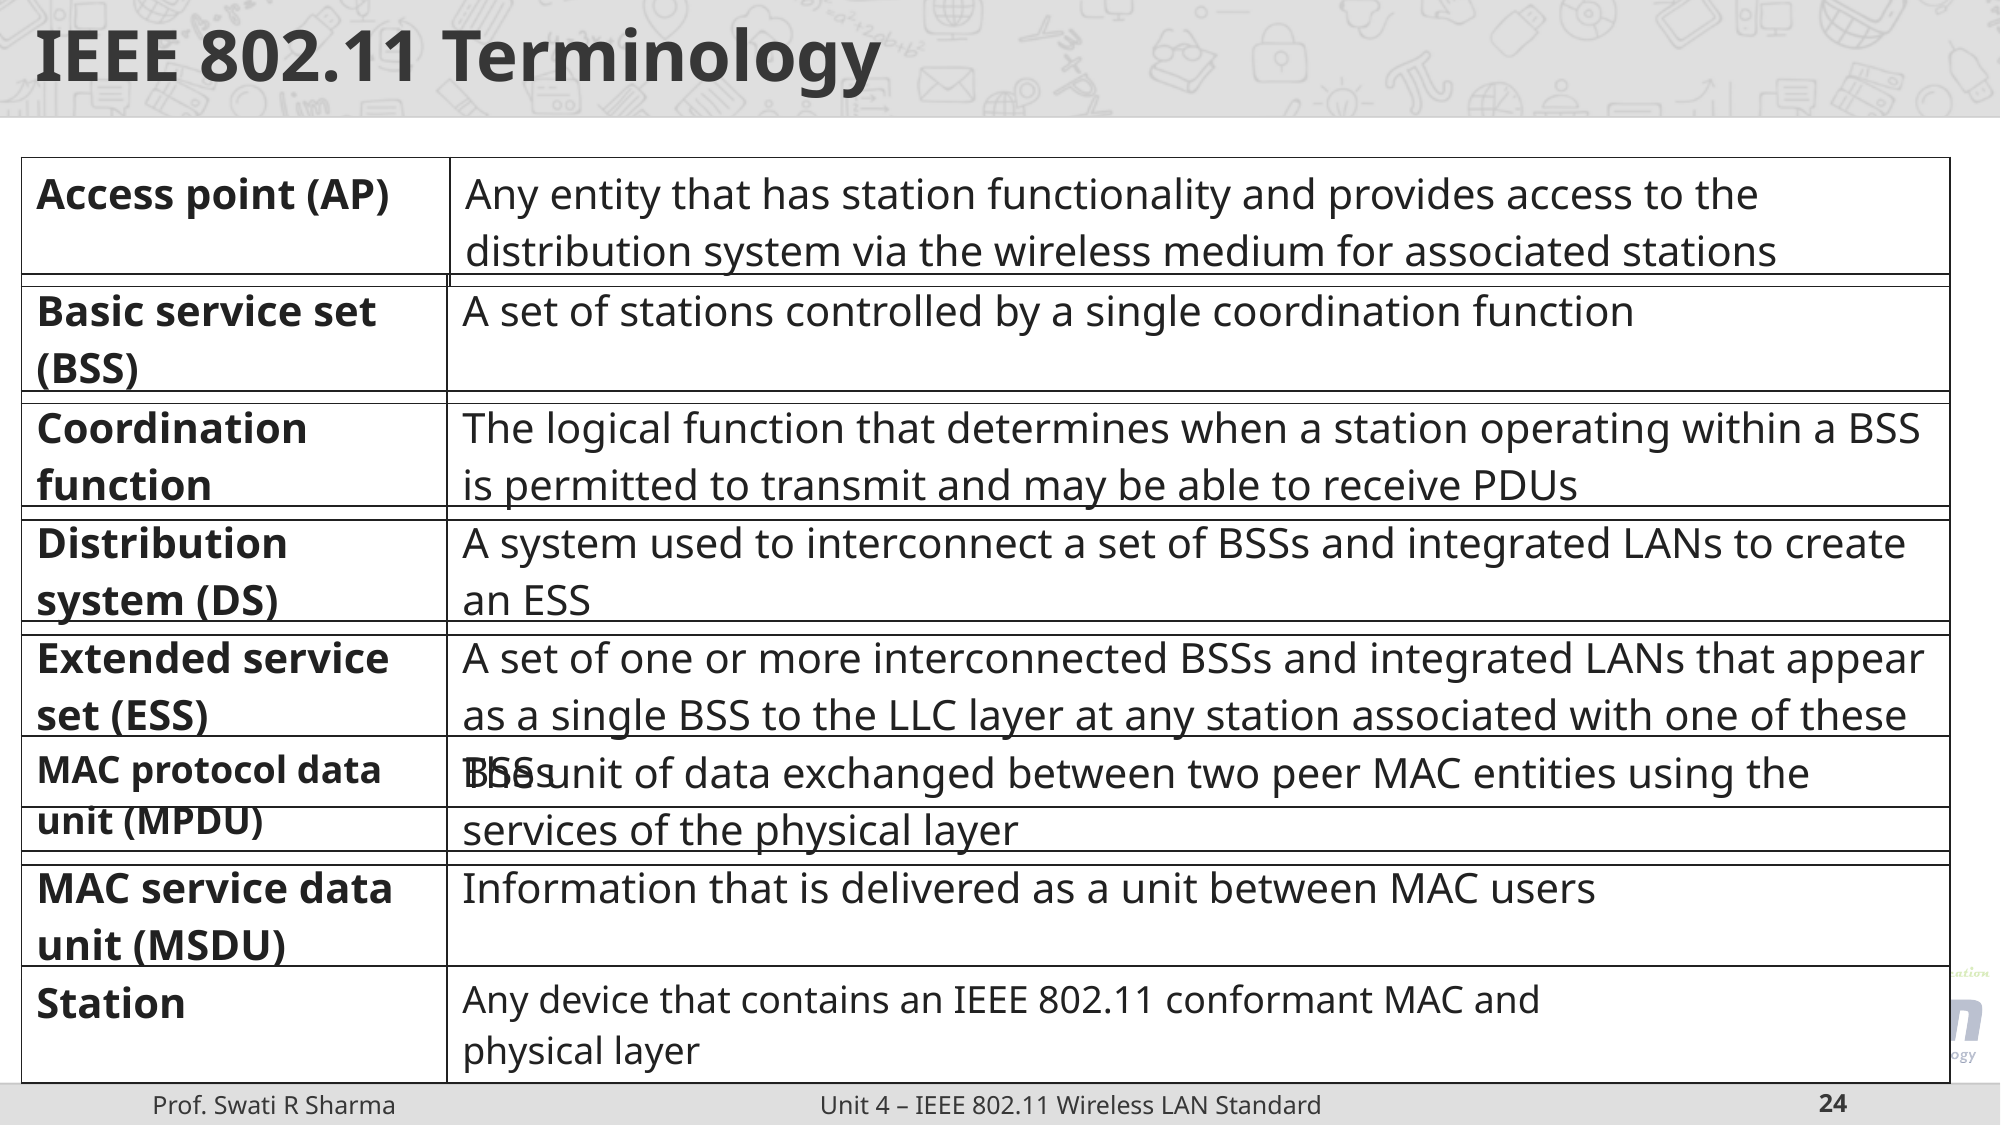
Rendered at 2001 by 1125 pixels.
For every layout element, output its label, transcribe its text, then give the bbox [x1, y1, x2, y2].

table_header Basic service set (BSS) [22, 275, 446, 403]
table_header MAC protocol data unit (MPDU) [22, 737, 446, 850]
table_header Extended service set (ESS) [22, 622, 446, 735]
table_header Coordination function [22, 404, 446, 505]
table_header Any device that contains an IEEE 802.11 conformant MAC and physical layer [448, 967, 1949, 1082]
table_header Access point (AP) [22, 158, 449, 273]
table_header The logical function that determines when a station operating within a BSS is permitted to transmit and may be able to receive PDUs [448, 404, 1949, 505]
table_header Any entity that has station functionality and provides access to the distribution system via the wireless medium for associated stations [451, 158, 1949, 273]
table_header A set of stations controlled by a single coordination function [448, 275, 1949, 403]
table_header Station [22, 967, 446, 1082]
table_header Information that is delivered as a unit between MAC users [448, 852, 1949, 965]
table_header A system used to interconnect a set of BSSs and integrated LANs to create an ESS [448, 507, 1949, 620]
title IEEE 802.11 Terminology [0, 0, 2000, 117]
text_box Addresses: Number and meaning of address fields depend on context Types include source, destination, transmitting station, and receiving station [1951, 966, 1990, 1063]
table_header The unit of data exchanged between two peer MAC entities using the services of the physical layer [448, 737, 1949, 850]
table_header A set of one or more interconnected BSSs and integrated LANs that appear as a single BSS to the LLC layer at any station associated with one of these BSSs [448, 622, 1949, 735]
table_header Distribution system (DS) [22, 507, 446, 620]
table_header MAC service data unit (MSDU) [22, 852, 446, 965]
